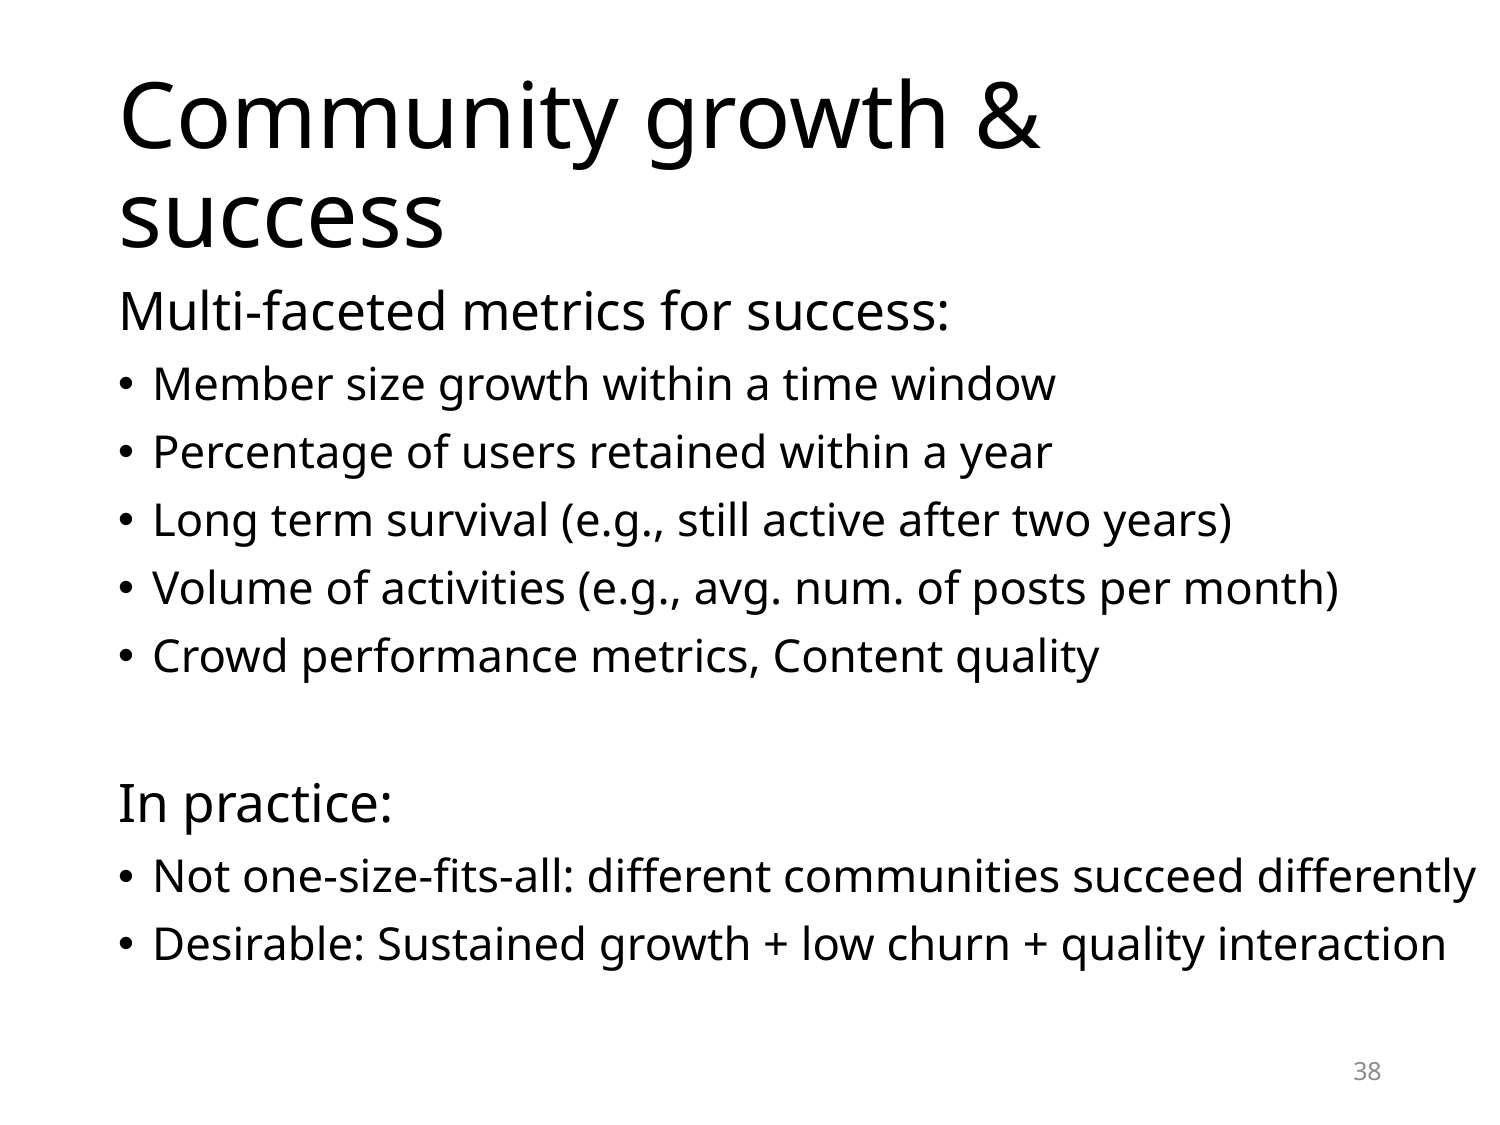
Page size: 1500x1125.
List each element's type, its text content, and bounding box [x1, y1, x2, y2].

text_box Community growth & success [103, 59, 1397, 278]
slide_number 38 [1059, 1042, 1397, 1103]
text_box Multi-faceted metrics for success: Member size growth within a time window Percentage of users retained within a year Long term survival (e.g., still active after two years) Volume of activities (e.g., avg. num. of posts per month) Crowd performance metrics, Content quality In practice: Not one-size-fits-all: different communities succeed differently Desirable: Sustained growth + low churn + quality interaction [103, 277, 1500, 992]
